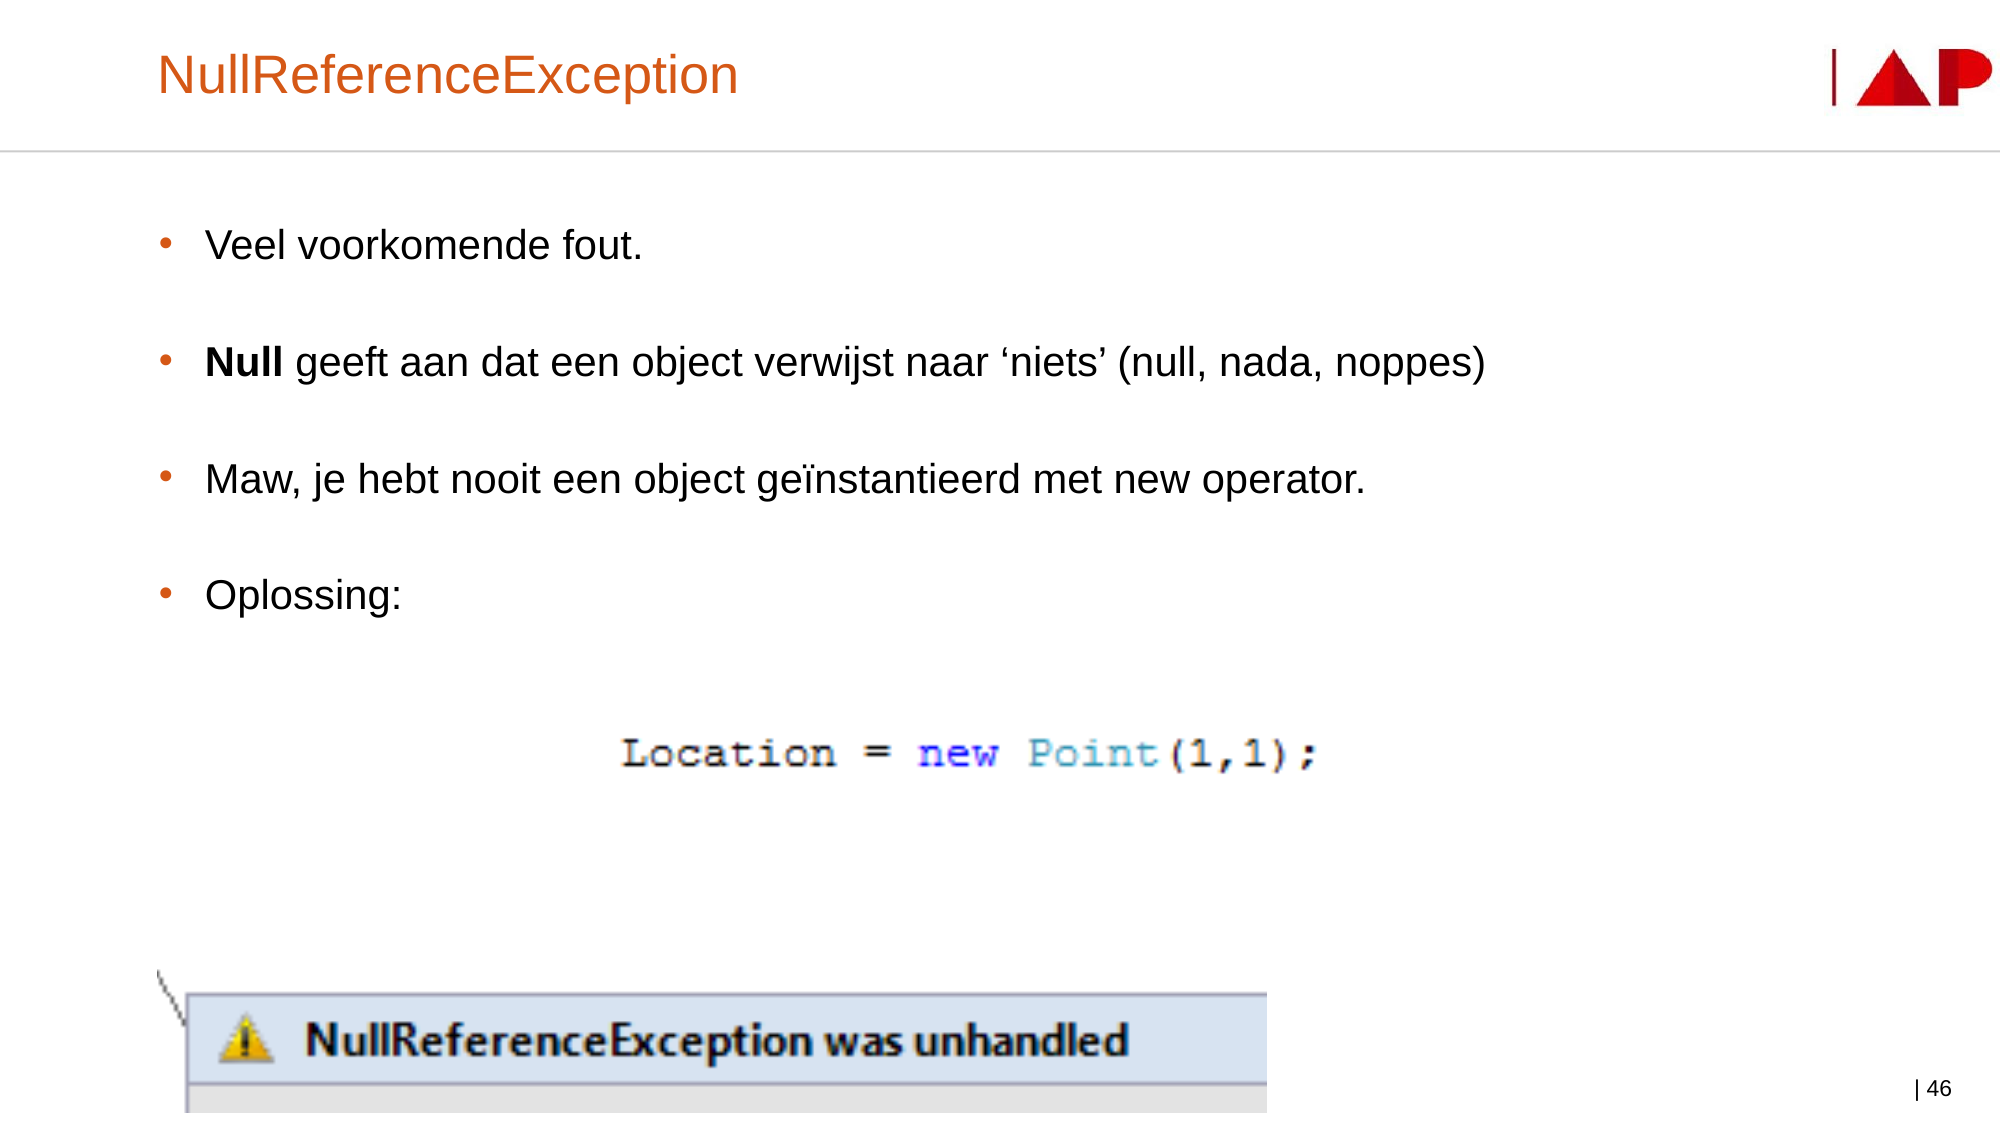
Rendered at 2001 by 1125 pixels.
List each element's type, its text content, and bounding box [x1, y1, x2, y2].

picture [602, 692, 1354, 791]
title NullReferenceException [157, 0, 1843, 152]
picture [1843, 10, 2000, 142]
list Veel voorkomende fout. Null geeft aan dat een object verwijst naar ‘niets’ (null, nada, noppes) Maw, je hebt nooit een object geïnstantieerd met new operator. Oplossing: [157, 217, 1955, 1023]
picture [157, 967, 1267, 1113]
slide_number | 46 [1425, 1061, 1953, 1113]
